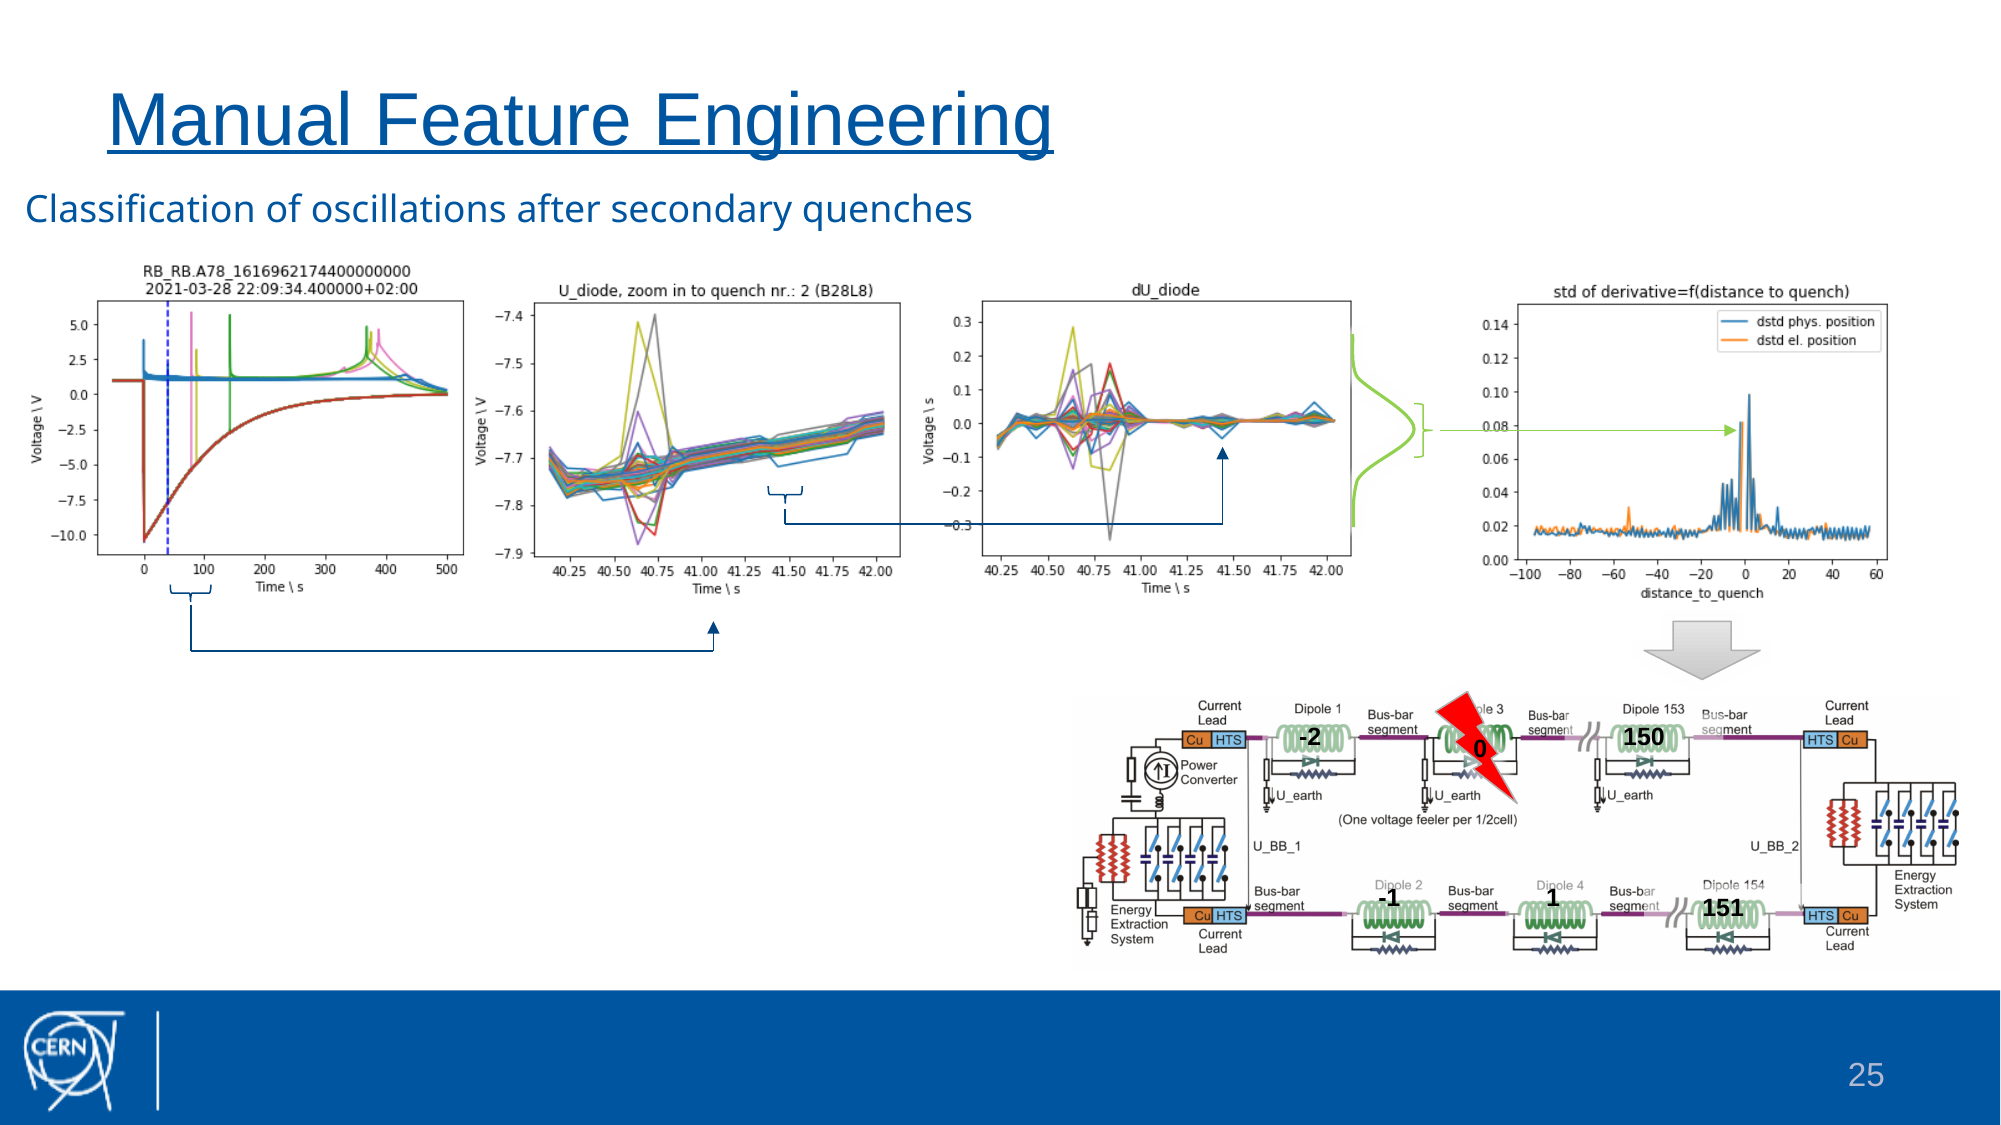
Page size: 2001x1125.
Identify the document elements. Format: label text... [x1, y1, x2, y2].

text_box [1073, 620, 1962, 972]
title Manual Feature Engineering [99, 38, 1900, 193]
slide_number 25 [1790, 1042, 1900, 1103]
picture [464, 247, 919, 609]
picture [1456, 263, 1911, 612]
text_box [767, 446, 1223, 525]
text_box Classification of oscillations after secondary quenches [0, 177, 1000, 238]
picture [912, 256, 1368, 604]
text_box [169, 584, 714, 652]
picture [24, 247, 456, 609]
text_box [1352, 333, 1737, 528]
